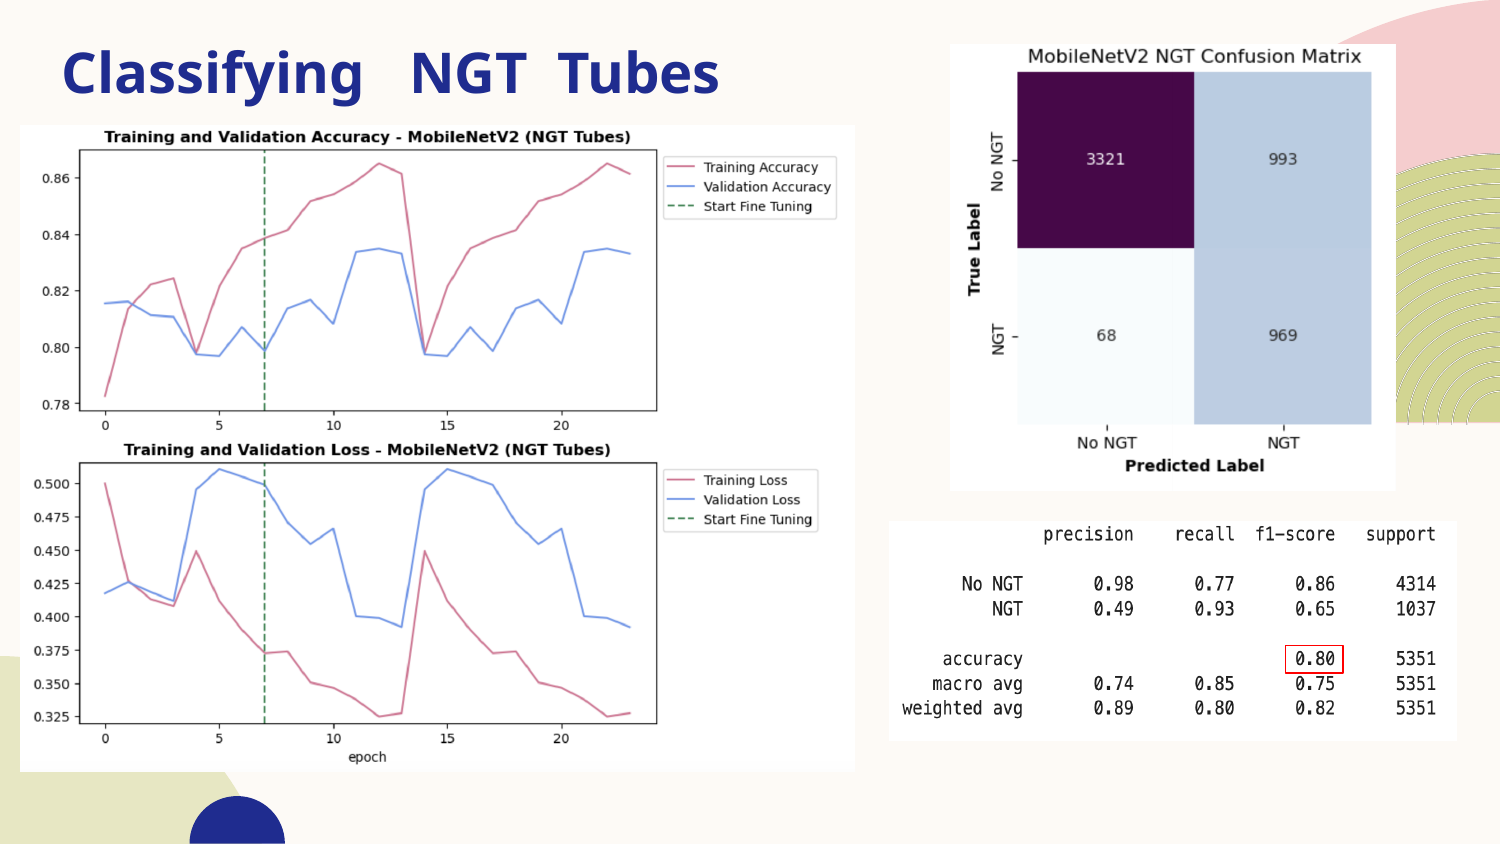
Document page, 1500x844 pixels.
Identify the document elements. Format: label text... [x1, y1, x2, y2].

title Classifying NGT Tubes [50, 21, 1016, 105]
picture [19, 125, 855, 773]
picture [889, 44, 1500, 844]
